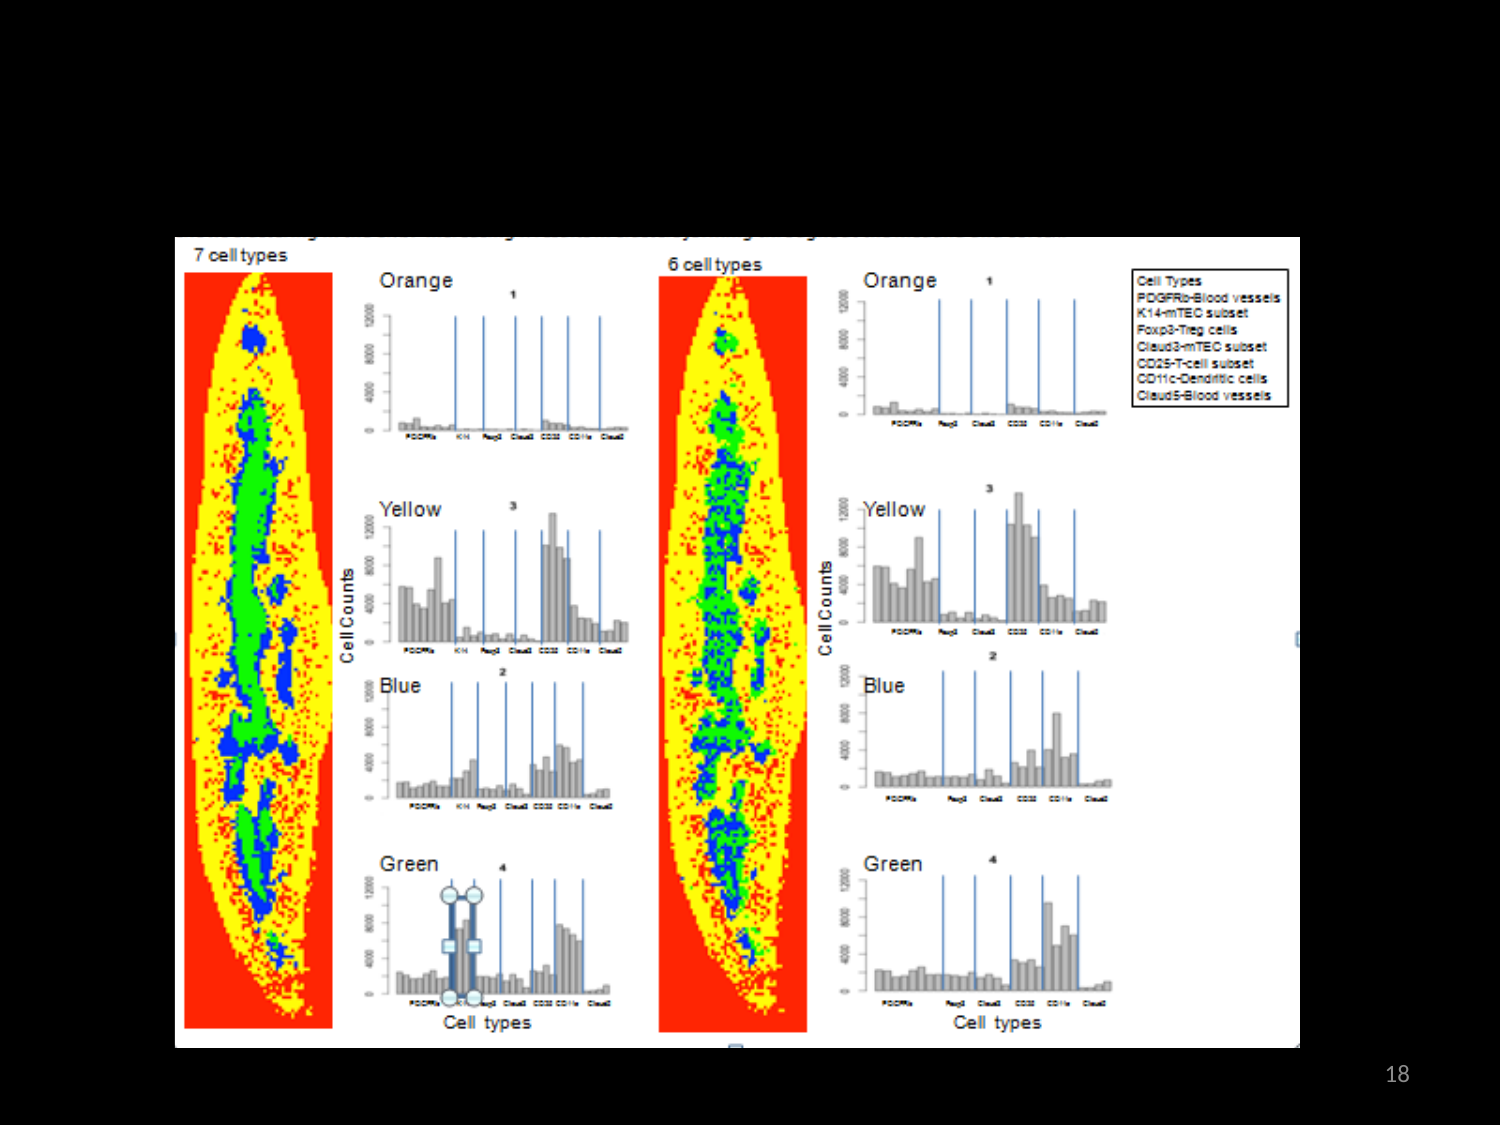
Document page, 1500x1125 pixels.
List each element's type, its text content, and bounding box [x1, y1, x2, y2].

slide_number 18 [1074, 1042, 1425, 1103]
picture [174, 237, 1301, 1048]
